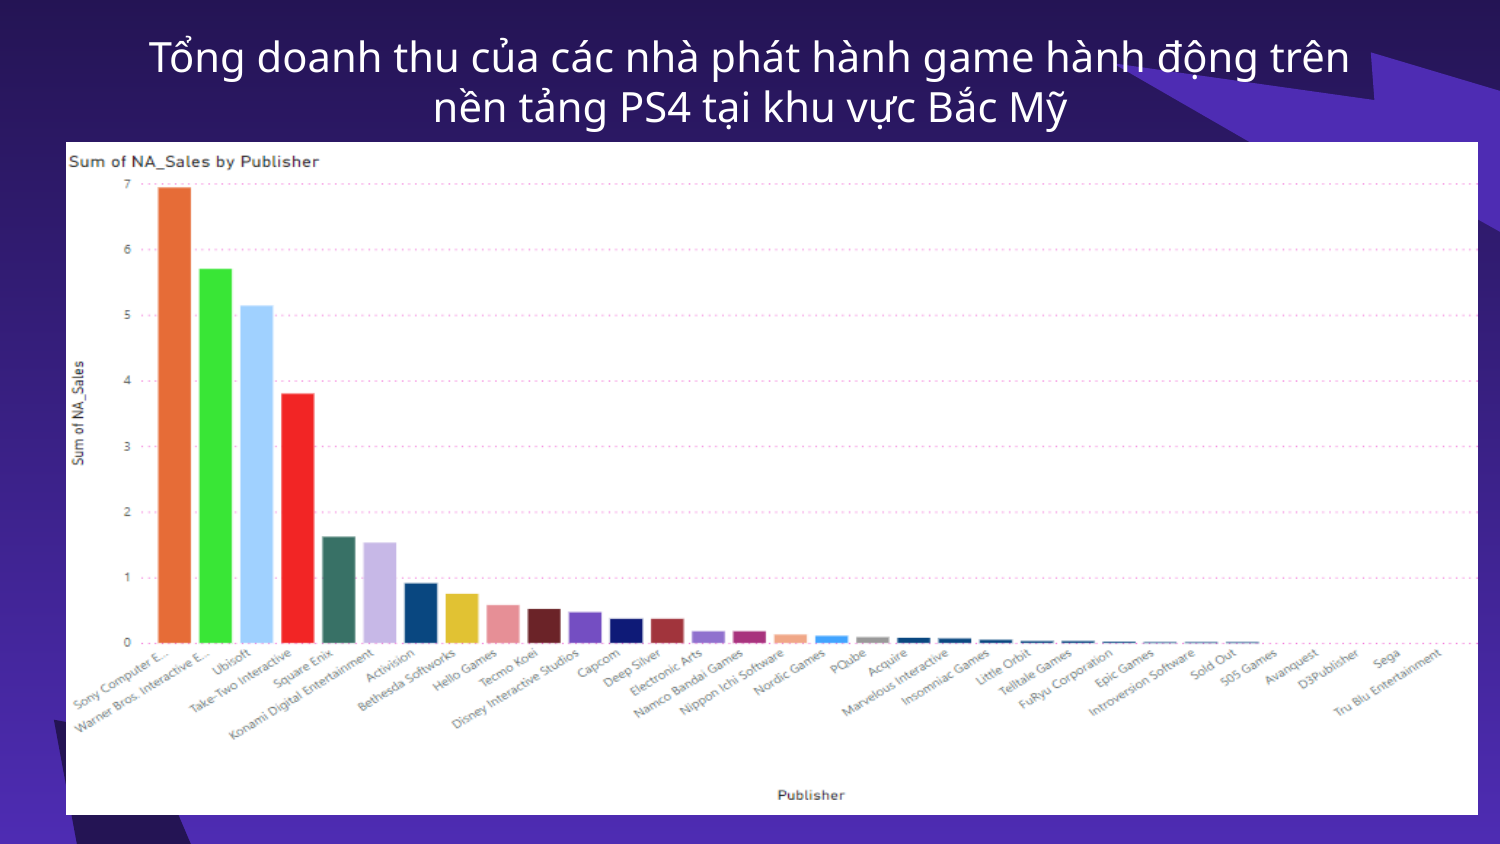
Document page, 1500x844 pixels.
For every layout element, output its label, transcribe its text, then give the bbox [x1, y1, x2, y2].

title Tổng doanh thu của các nhà phát hành game hành động trên nền tảng PS4 tại khu vực Bắc Mỹ [117, 16, 1383, 113]
picture [65, 142, 1478, 816]
